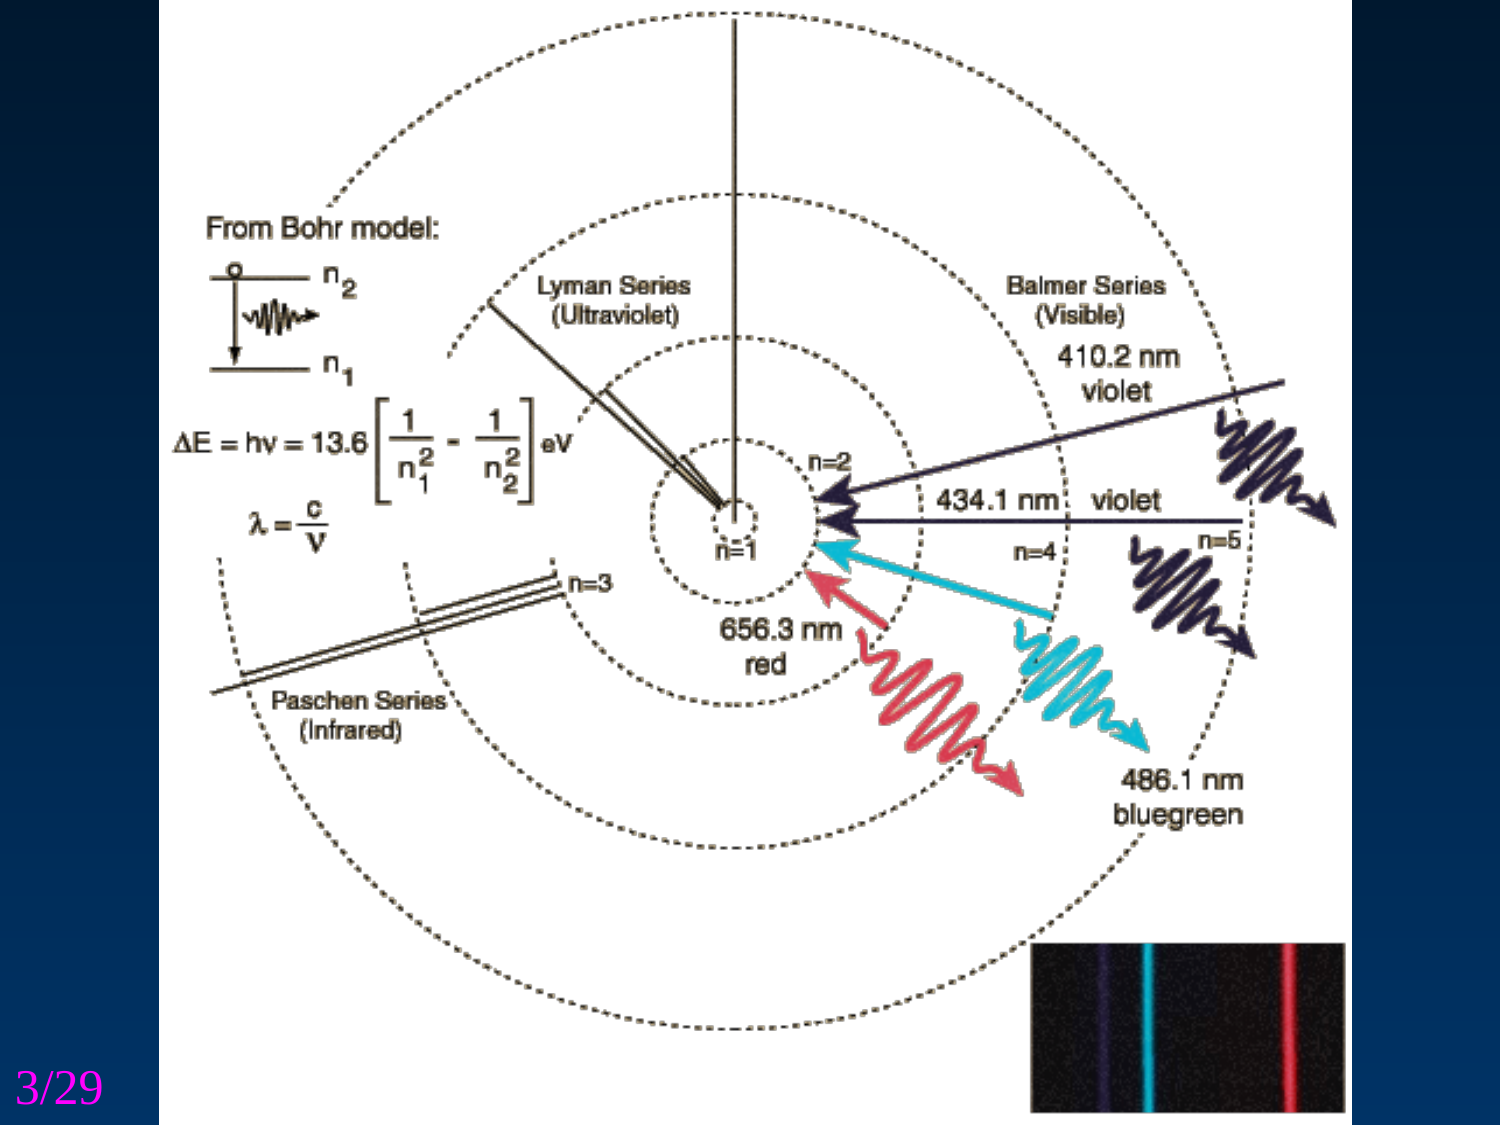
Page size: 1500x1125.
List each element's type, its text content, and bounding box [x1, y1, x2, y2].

picture [159, 0, 1353, 1125]
text_box 3/29 [0, 1046, 155, 1125]
